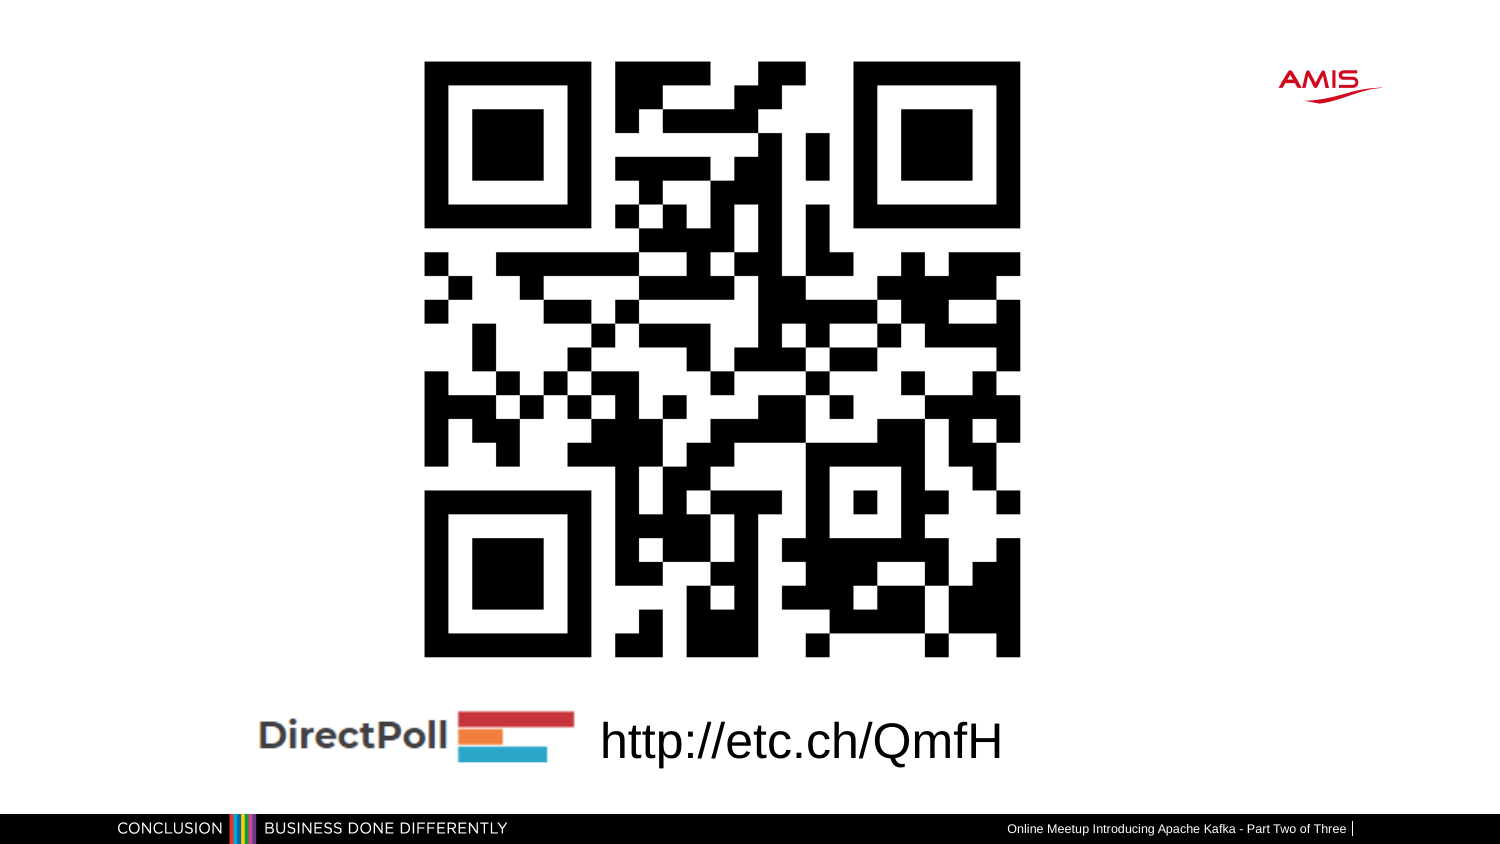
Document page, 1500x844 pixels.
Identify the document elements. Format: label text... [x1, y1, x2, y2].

text_box http://etc.ch/QmfH [585, 705, 1019, 776]
picture [240, 14, 1068, 775]
picture [239, 814, 1500, 844]
picture [0, 814, 236, 844]
footer Online Meetup Introducing Apache Kafka - Part Two of Three [814, 820, 1347, 839]
picture [1181, 58, 1388, 106]
